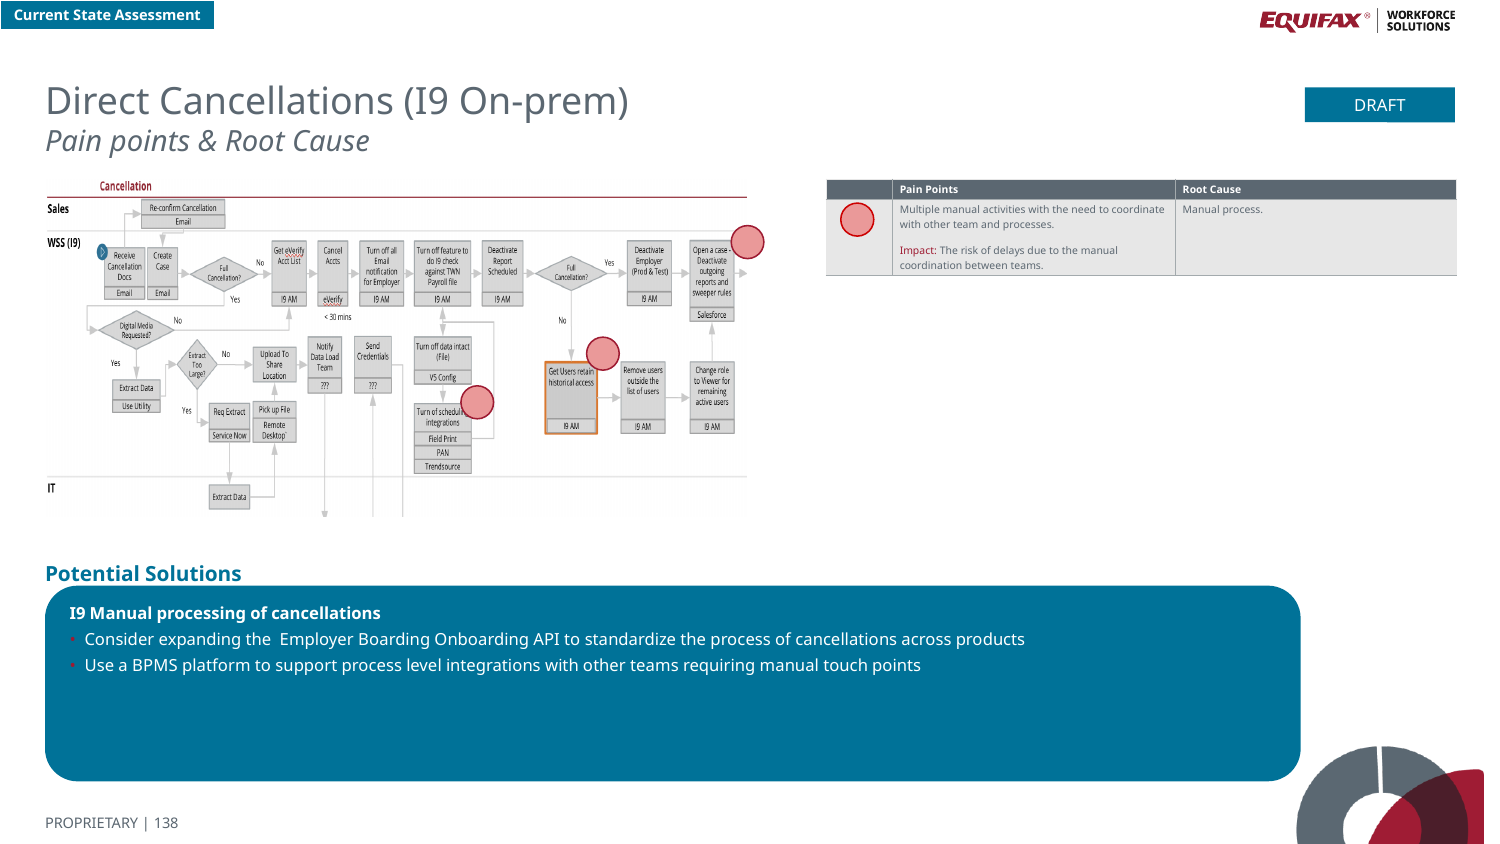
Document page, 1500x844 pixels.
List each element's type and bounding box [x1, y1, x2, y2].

text_box [0, 0, 215, 30]
table_header [893, 180, 1175, 199]
table_header [1176, 180, 1456, 199]
table_cell [827, 200, 892, 275]
text_box [44, 560, 1301, 782]
title [45, 45, 1117, 157]
table_cell [1176, 200, 1456, 275]
picture [0, 0, 1500, 844]
text_box [748, 225, 764, 259]
text_box [1304, 87, 1455, 123]
table_cell [893, 200, 1175, 275]
text_box [840, 202, 874, 237]
table_header [827, 180, 892, 199]
